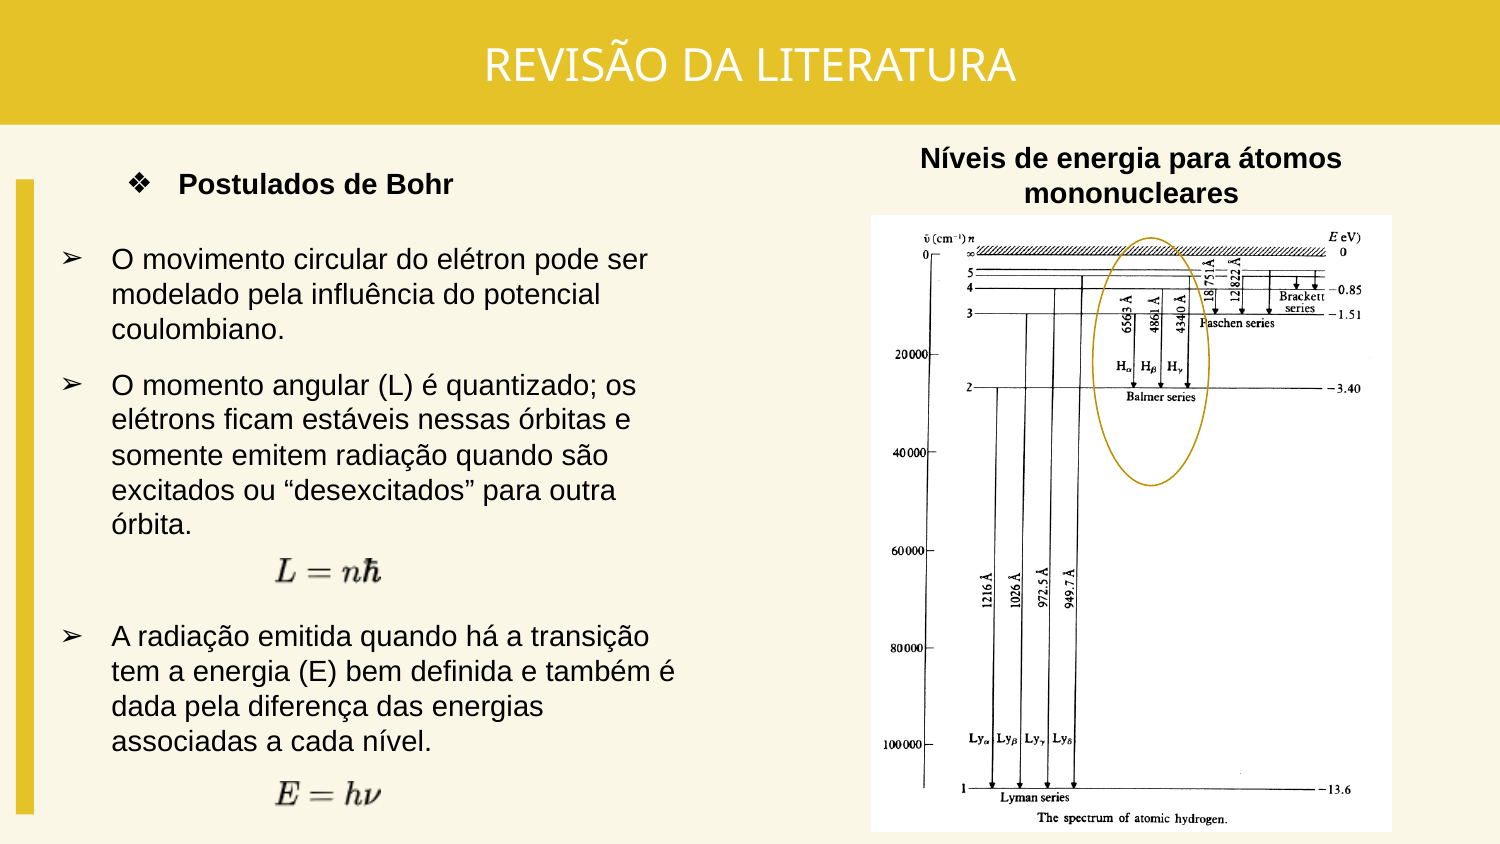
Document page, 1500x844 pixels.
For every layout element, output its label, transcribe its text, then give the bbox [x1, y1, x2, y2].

title REVISÃO DA LITERATURA [409, 19, 1091, 106]
text_box [0, 0, 1500, 125]
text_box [871, 215, 1392, 832]
text_box Postulados de Bohr [32, 150, 525, 216]
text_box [0, 224, 709, 814]
text_box Níveis de energia para átomos mononucleares [865, 124, 1398, 225]
text_box [15, 179, 34, 223]
